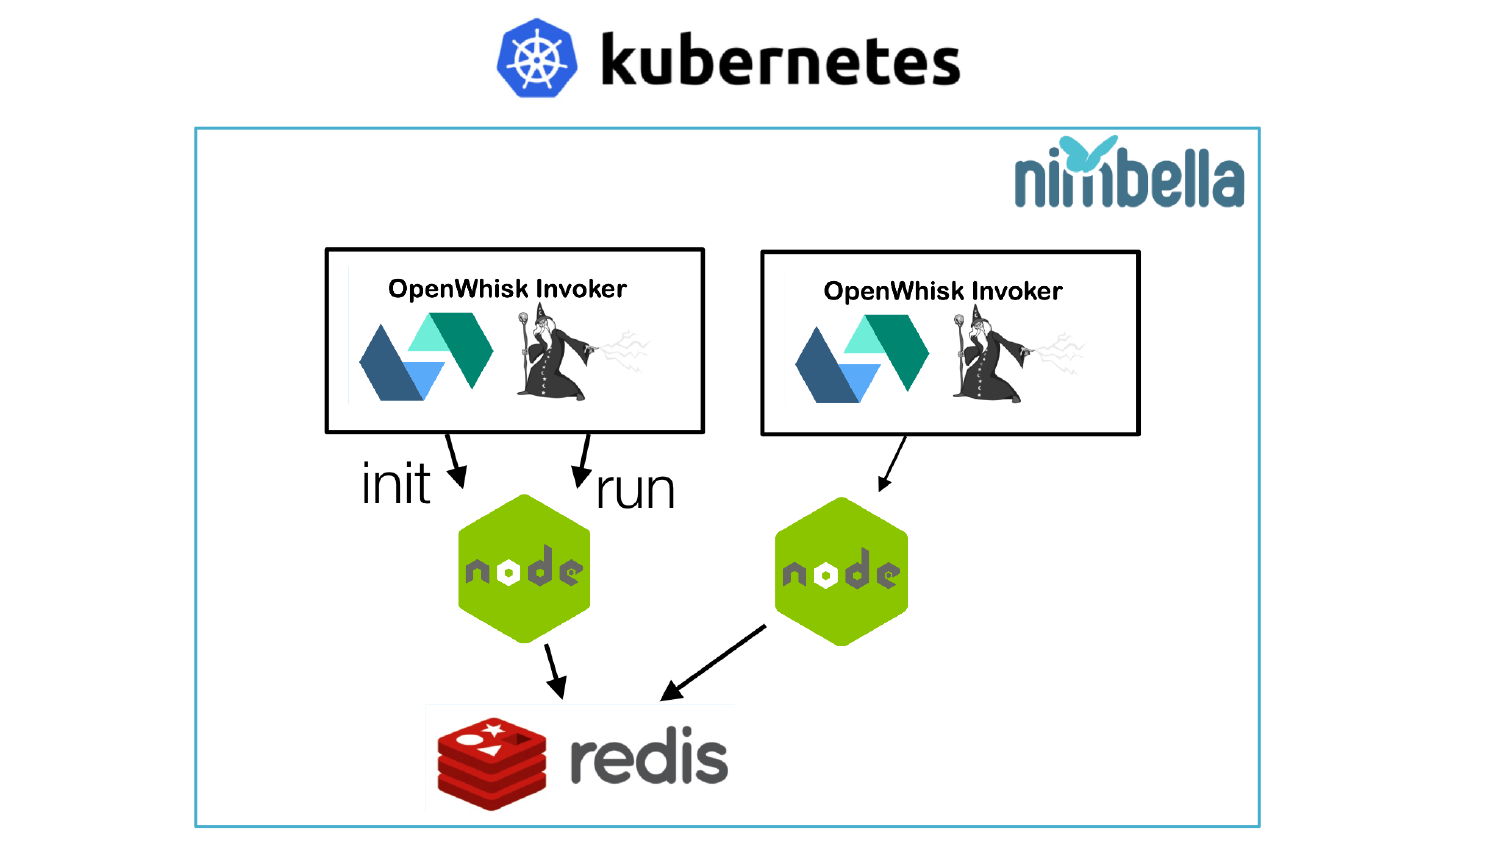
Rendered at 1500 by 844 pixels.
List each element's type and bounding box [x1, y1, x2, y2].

picture [131, 0, 1369, 844]
